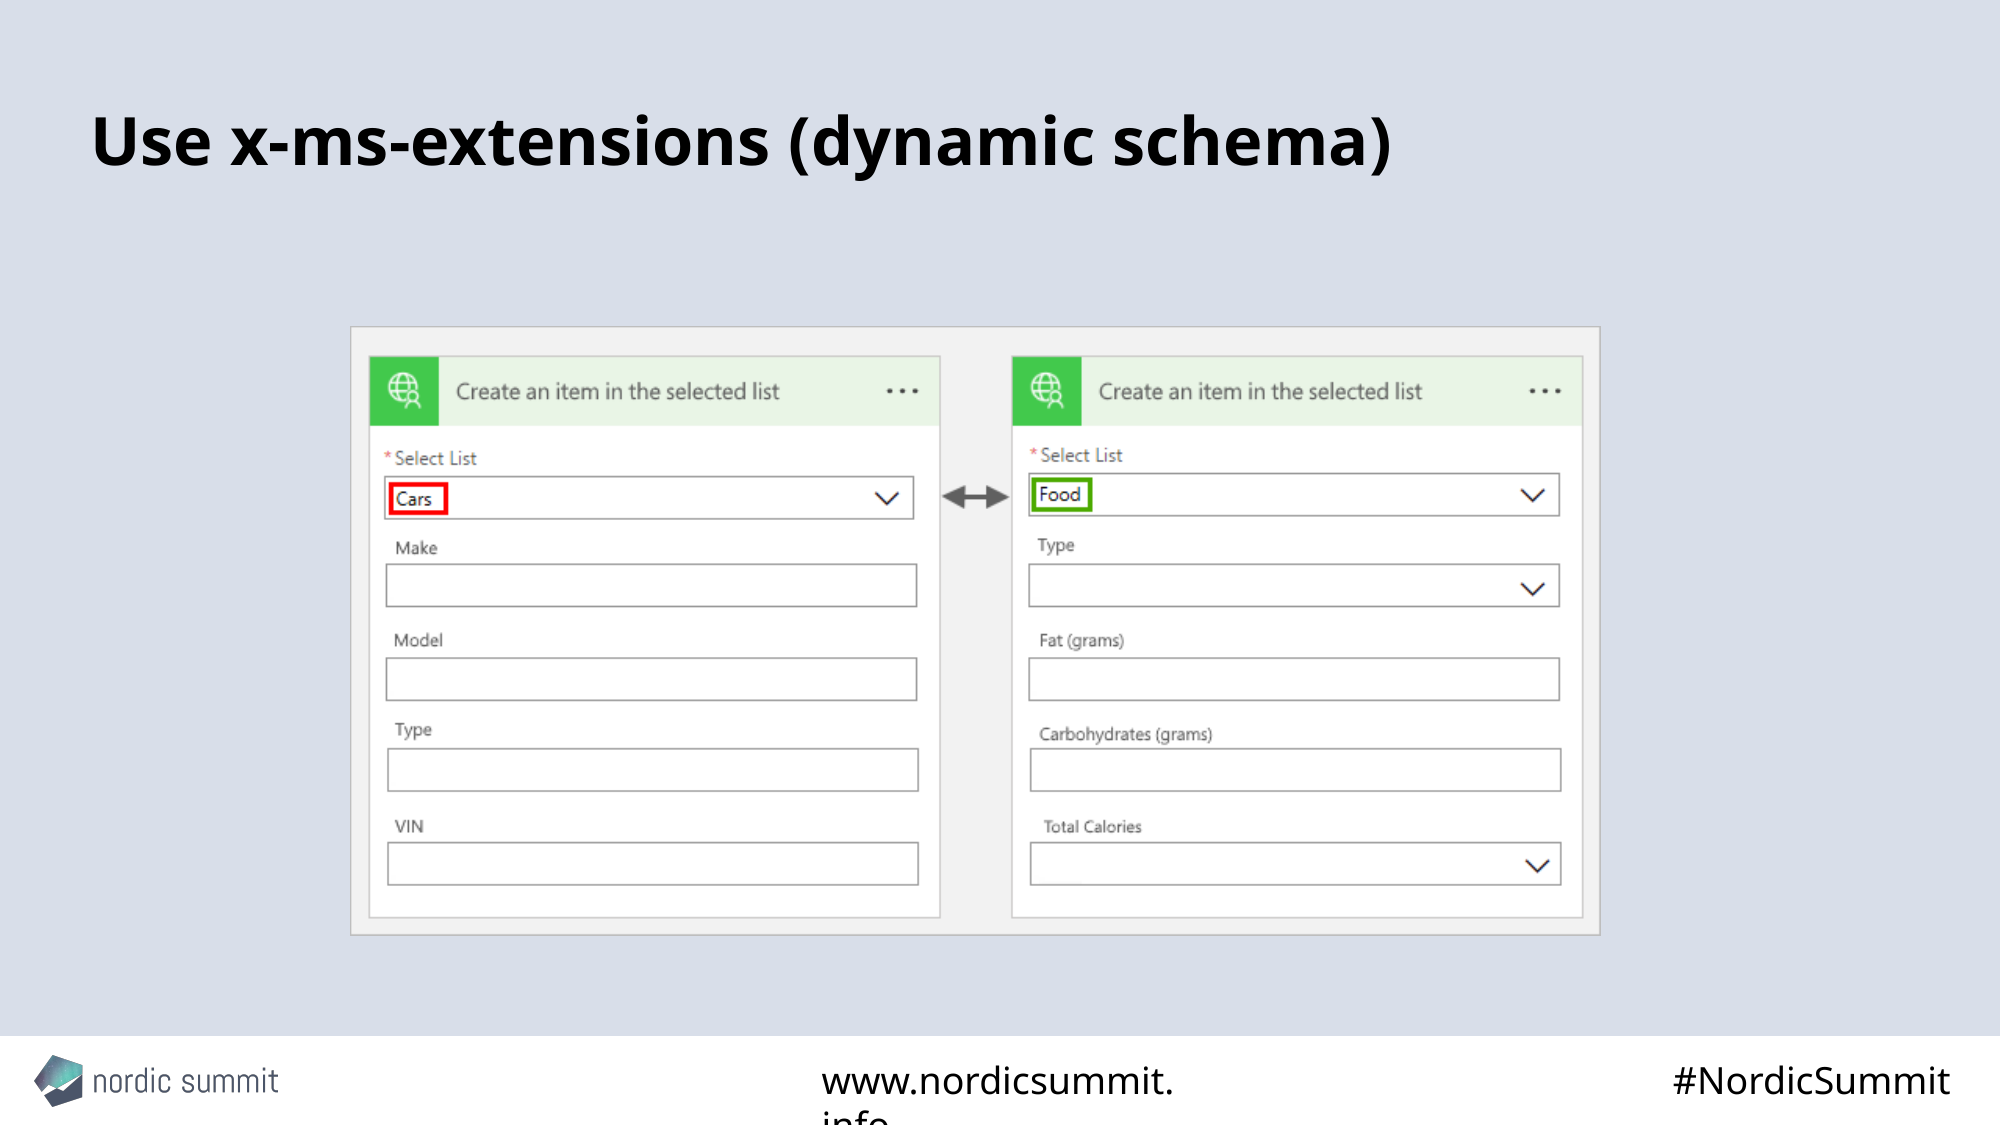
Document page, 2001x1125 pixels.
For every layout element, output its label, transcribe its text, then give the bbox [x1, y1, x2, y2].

picture [34, 1055, 278, 1107]
picture [0, 0, 2000, 1036]
title Use x-ms-extensions (dynamic schema) [75, 75, 1913, 175]
